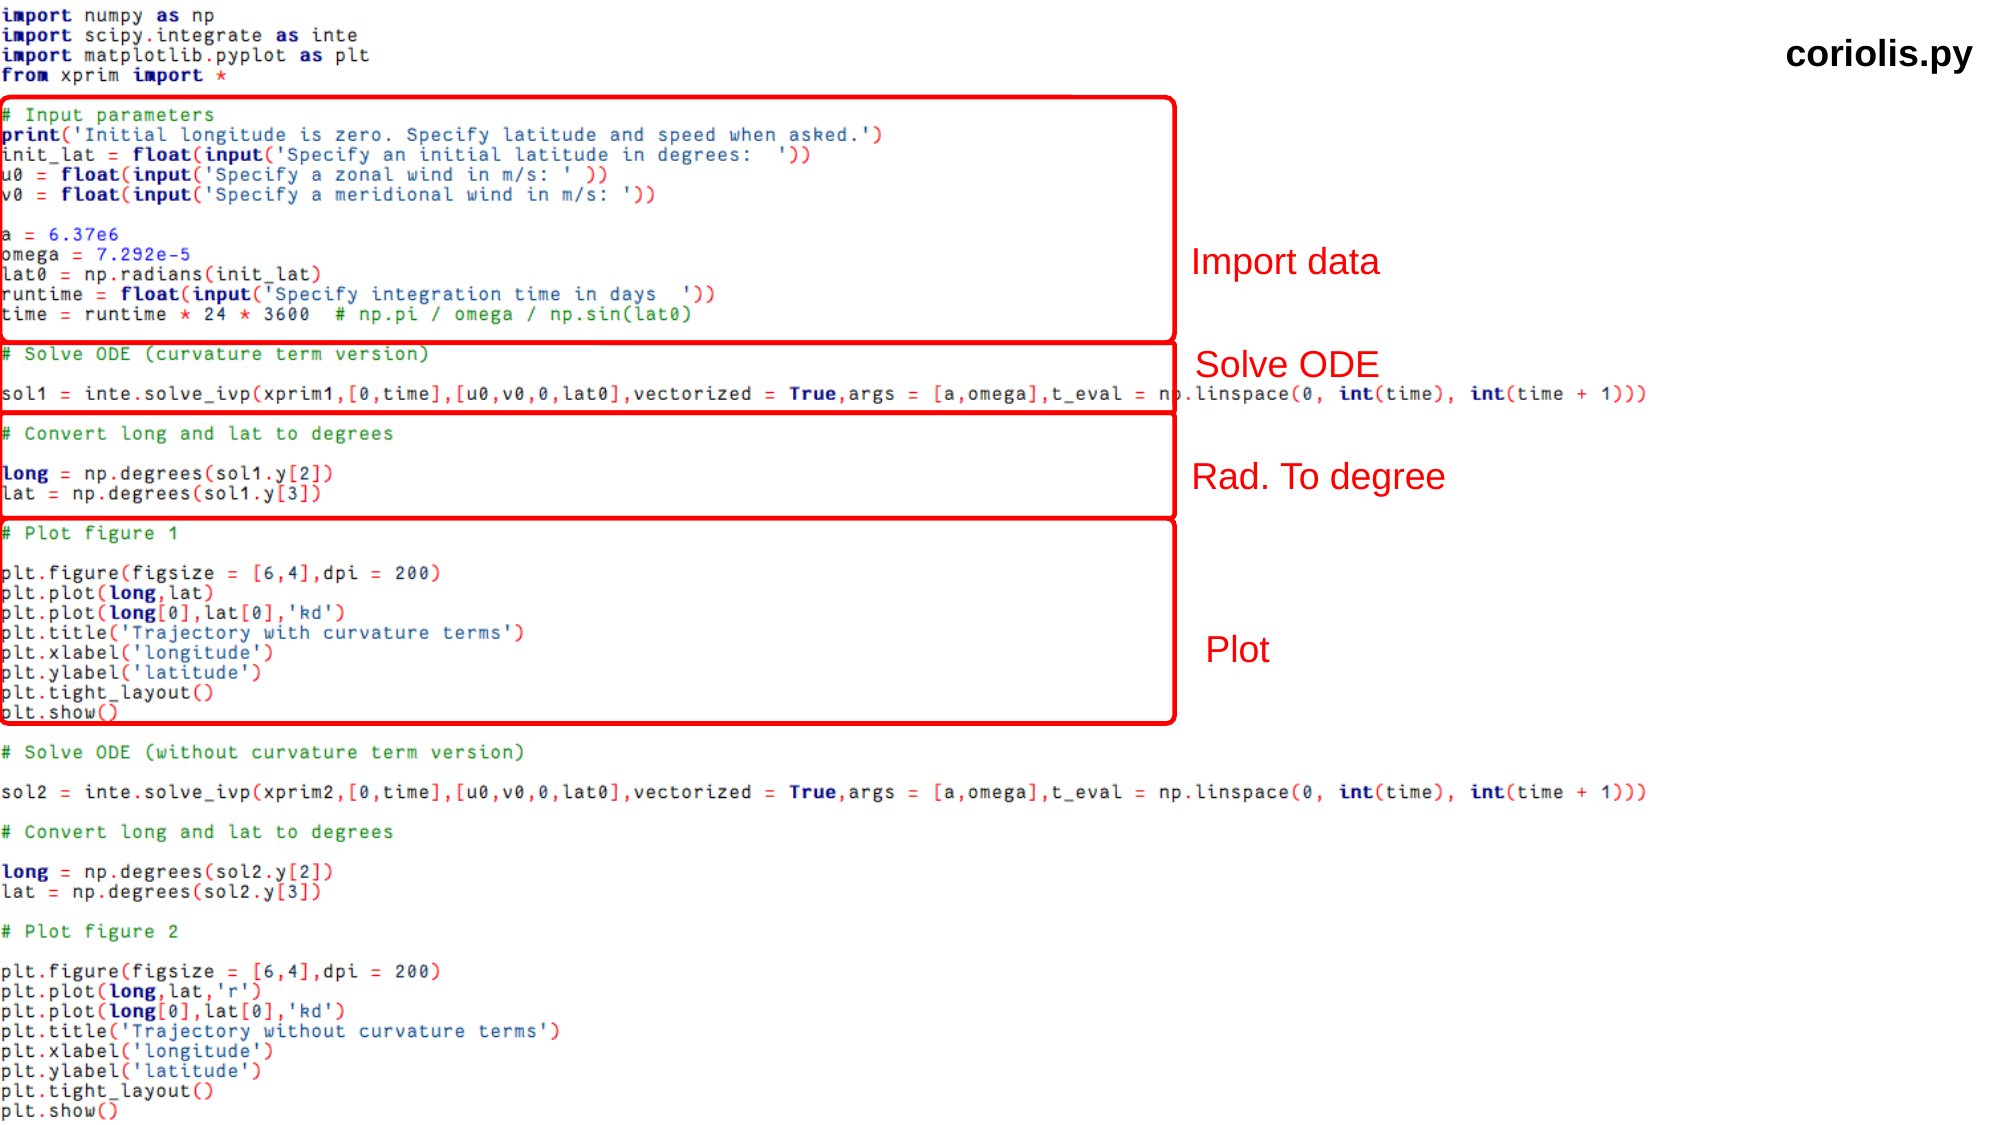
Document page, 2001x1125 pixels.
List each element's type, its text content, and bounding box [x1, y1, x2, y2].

text_box coriolis.py [1770, 21, 1999, 82]
picture [0, 0, 1653, 1125]
